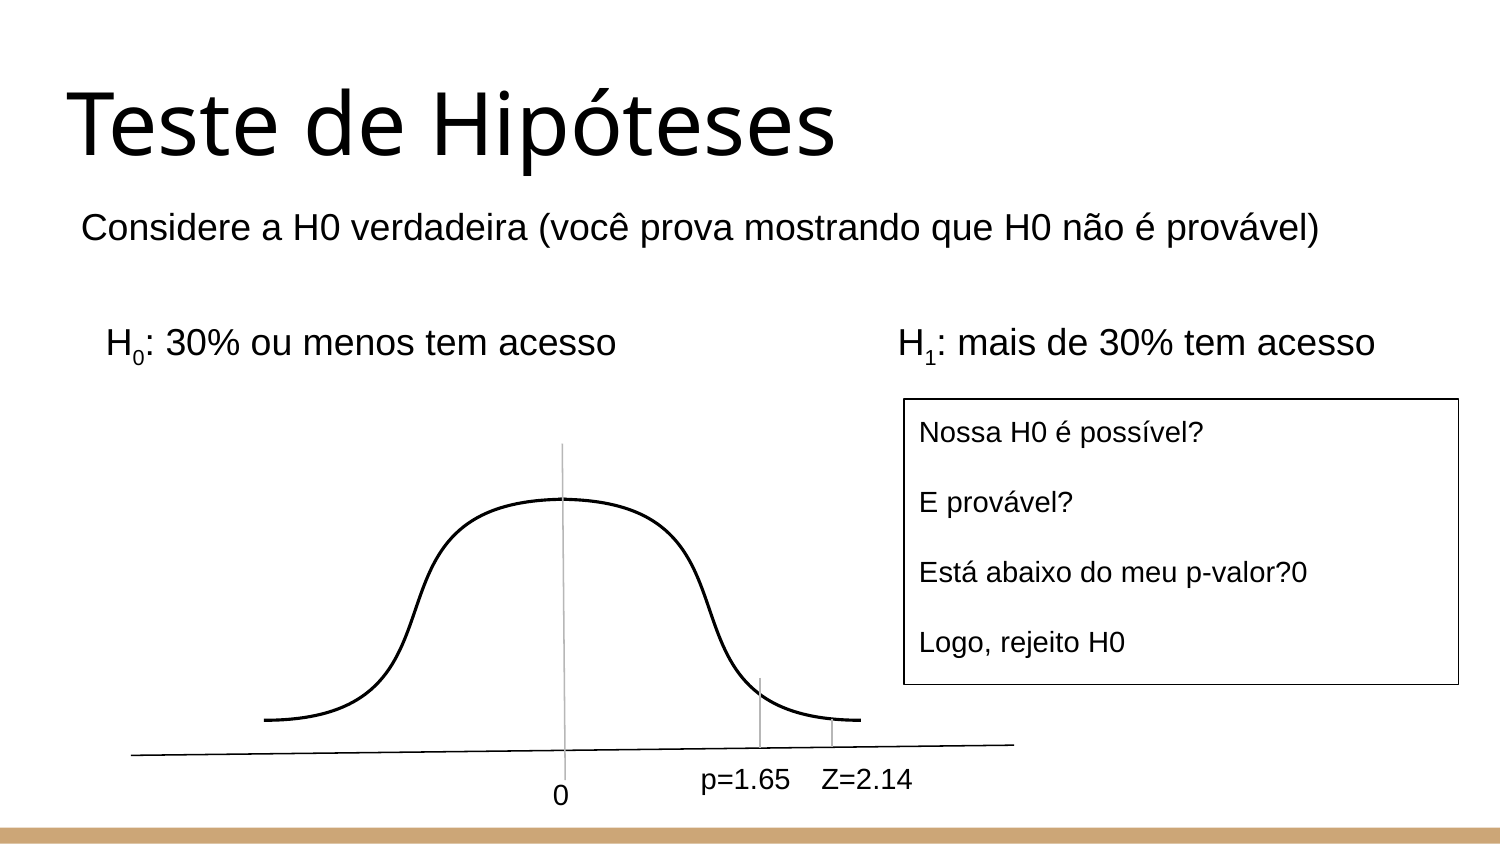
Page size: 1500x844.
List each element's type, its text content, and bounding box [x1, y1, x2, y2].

text_box H0: 30% ou menos tem acesso H1: mais de 30% tem acesso [90, 303, 1449, 385]
text_box Z=2.14 [806, 764, 944, 794]
text_box p=1.65 [685, 764, 806, 794]
text_box 0 [537, 764, 590, 821]
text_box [570, 744, 1015, 756]
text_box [130, 744, 556, 756]
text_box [570, 499, 862, 721]
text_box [561, 443, 566, 781]
text_box Considere a H0 verdadeira (você prova mostrando que H0 não é provável) [65, 188, 1491, 279]
text_box Nossa H0 é possível? E provável? Está abaixo do meu p-valor?0 Logo, rejeito H0 [903, 398, 1459, 685]
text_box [263, 499, 554, 721]
title Teste de Hipóteses [51, 51, 1449, 189]
